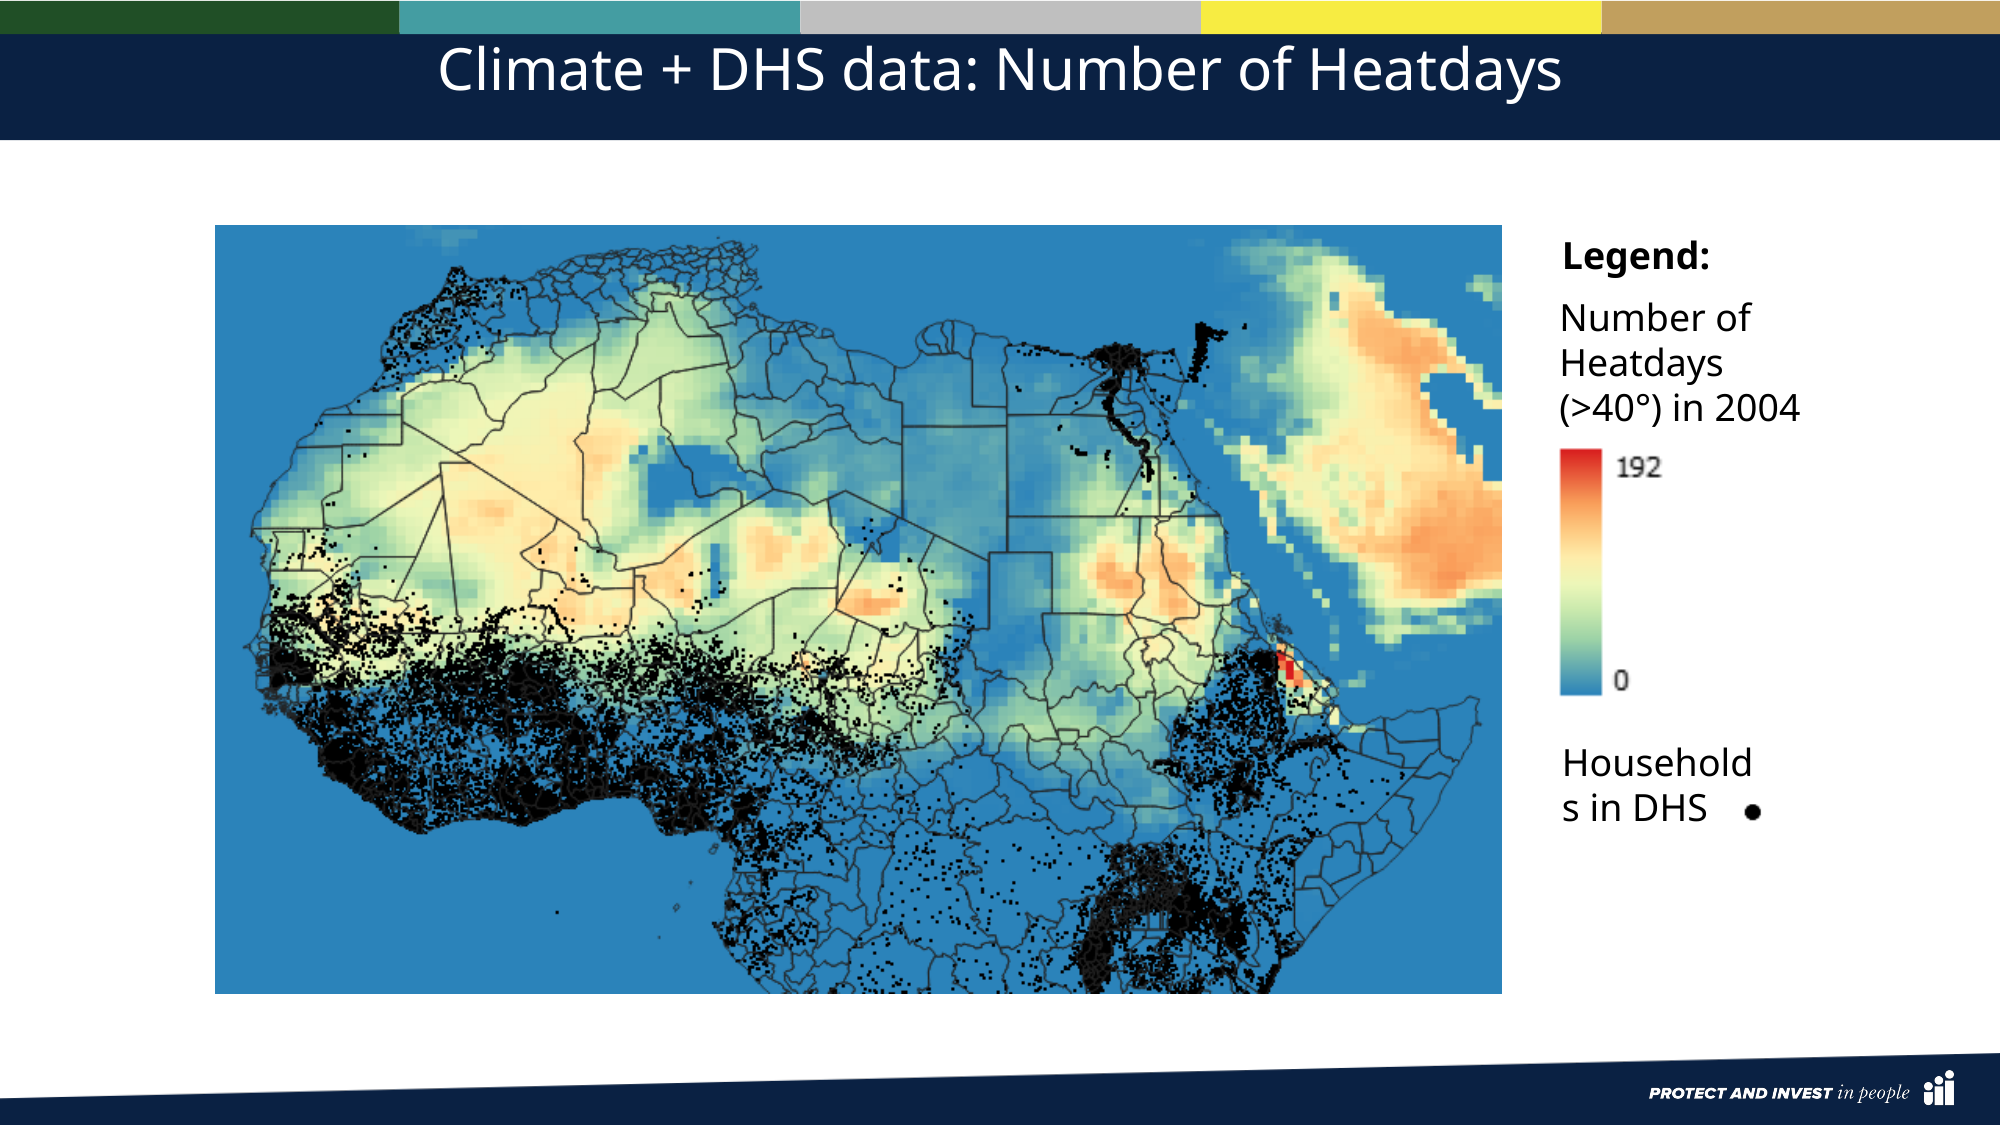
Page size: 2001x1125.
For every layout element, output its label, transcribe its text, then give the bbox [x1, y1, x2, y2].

picture [1725, 784, 1777, 842]
text_box Households in DHS [1546, 731, 1776, 837]
picture [1547, 442, 1686, 704]
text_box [0, 1052, 2000, 1125]
text_box Climate + DHS data: Number of Heatdays [0, 35, 2000, 141]
text_box Legend: [1546, 224, 1807, 285]
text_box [0, 0, 2000, 35]
text_box Number of Heatdays (>40°) in 2004 [1544, 286, 1842, 437]
picture [215, 224, 1502, 995]
